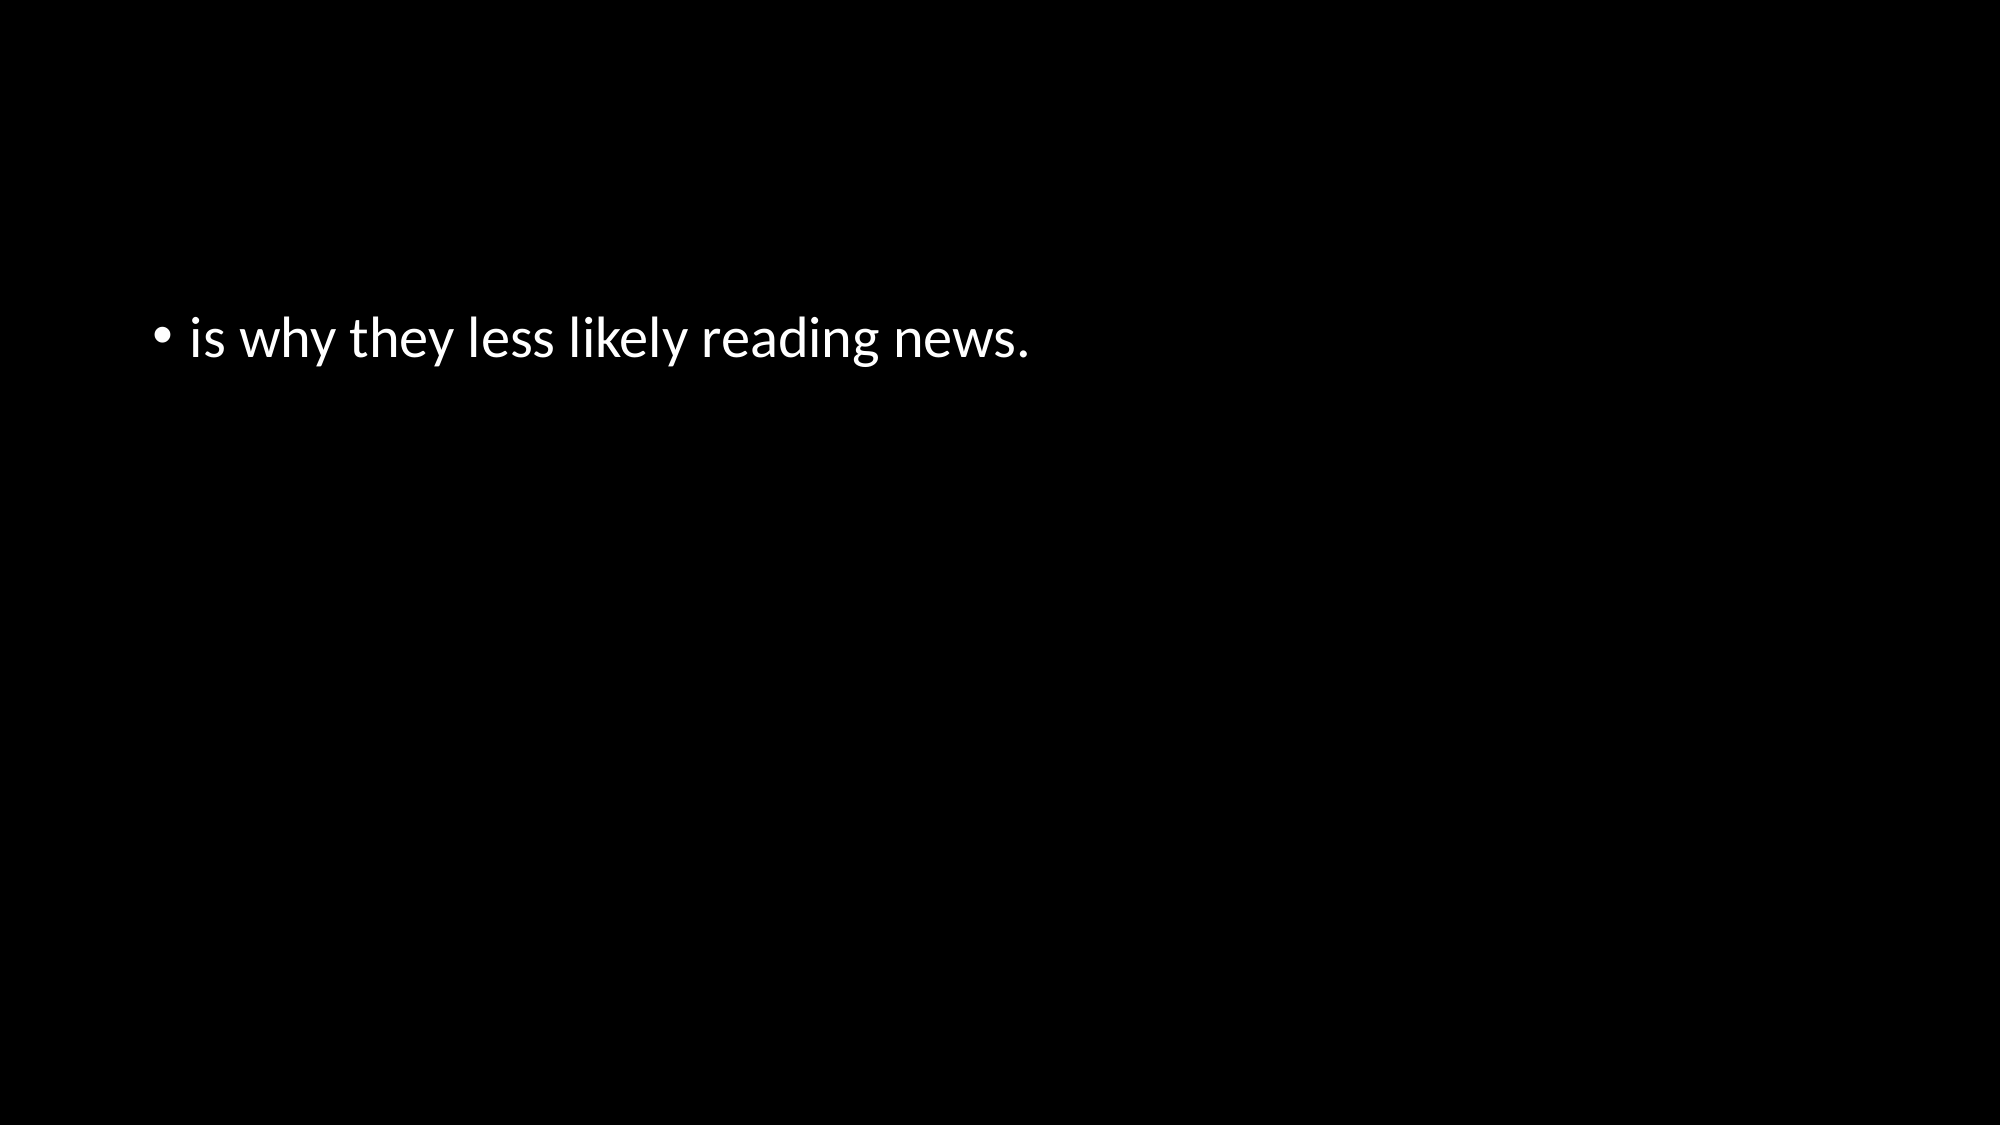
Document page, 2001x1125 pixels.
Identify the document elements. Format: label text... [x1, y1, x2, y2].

list is why they less likely reading news. [137, 299, 1863, 1014]
